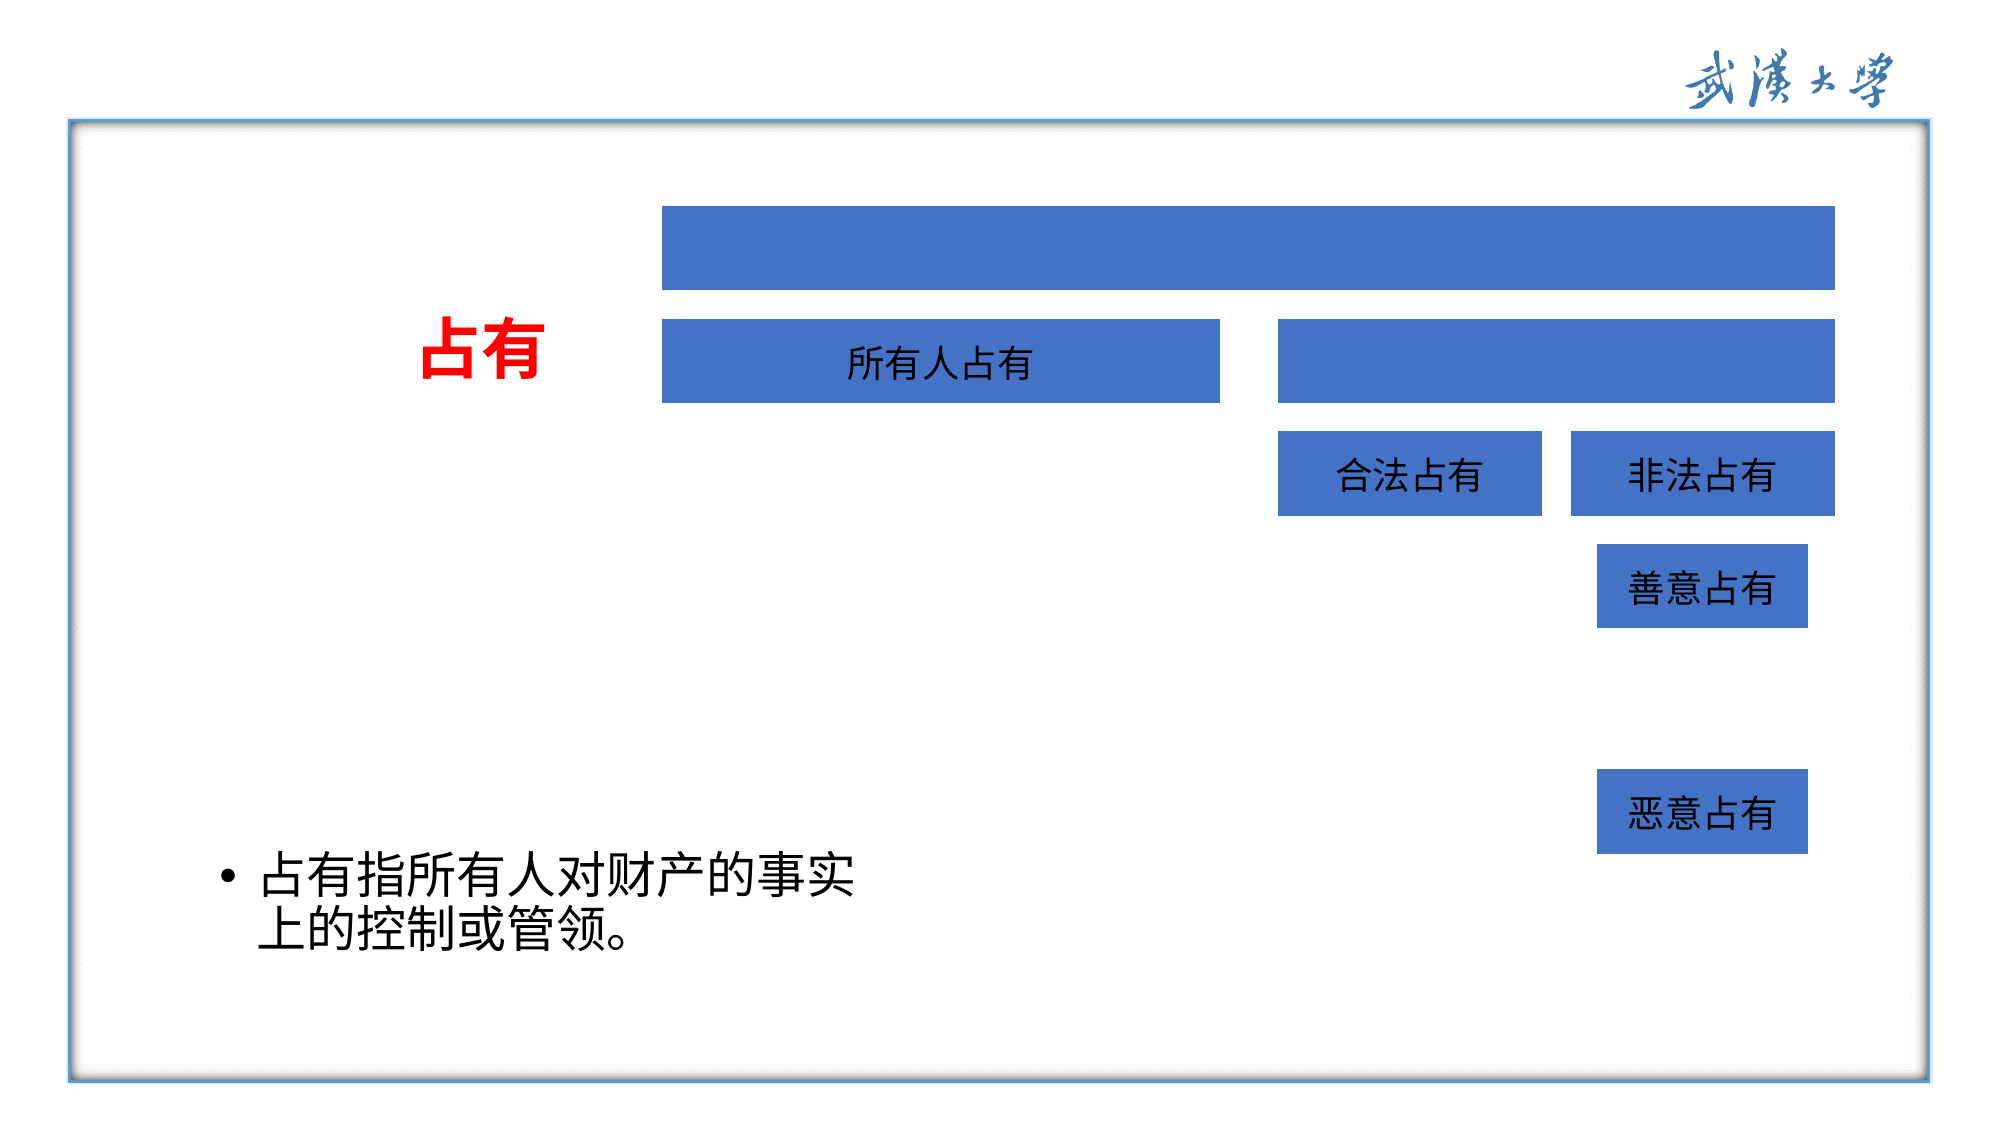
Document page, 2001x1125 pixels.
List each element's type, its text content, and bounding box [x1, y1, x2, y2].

picture [66, 117, 1933, 1084]
list 占有指所有人对财产的事实上的控制或管领。 [204, 843, 514, 1044]
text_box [514, 204, 1983, 1080]
text_box 占有 [399, 299, 514, 395]
